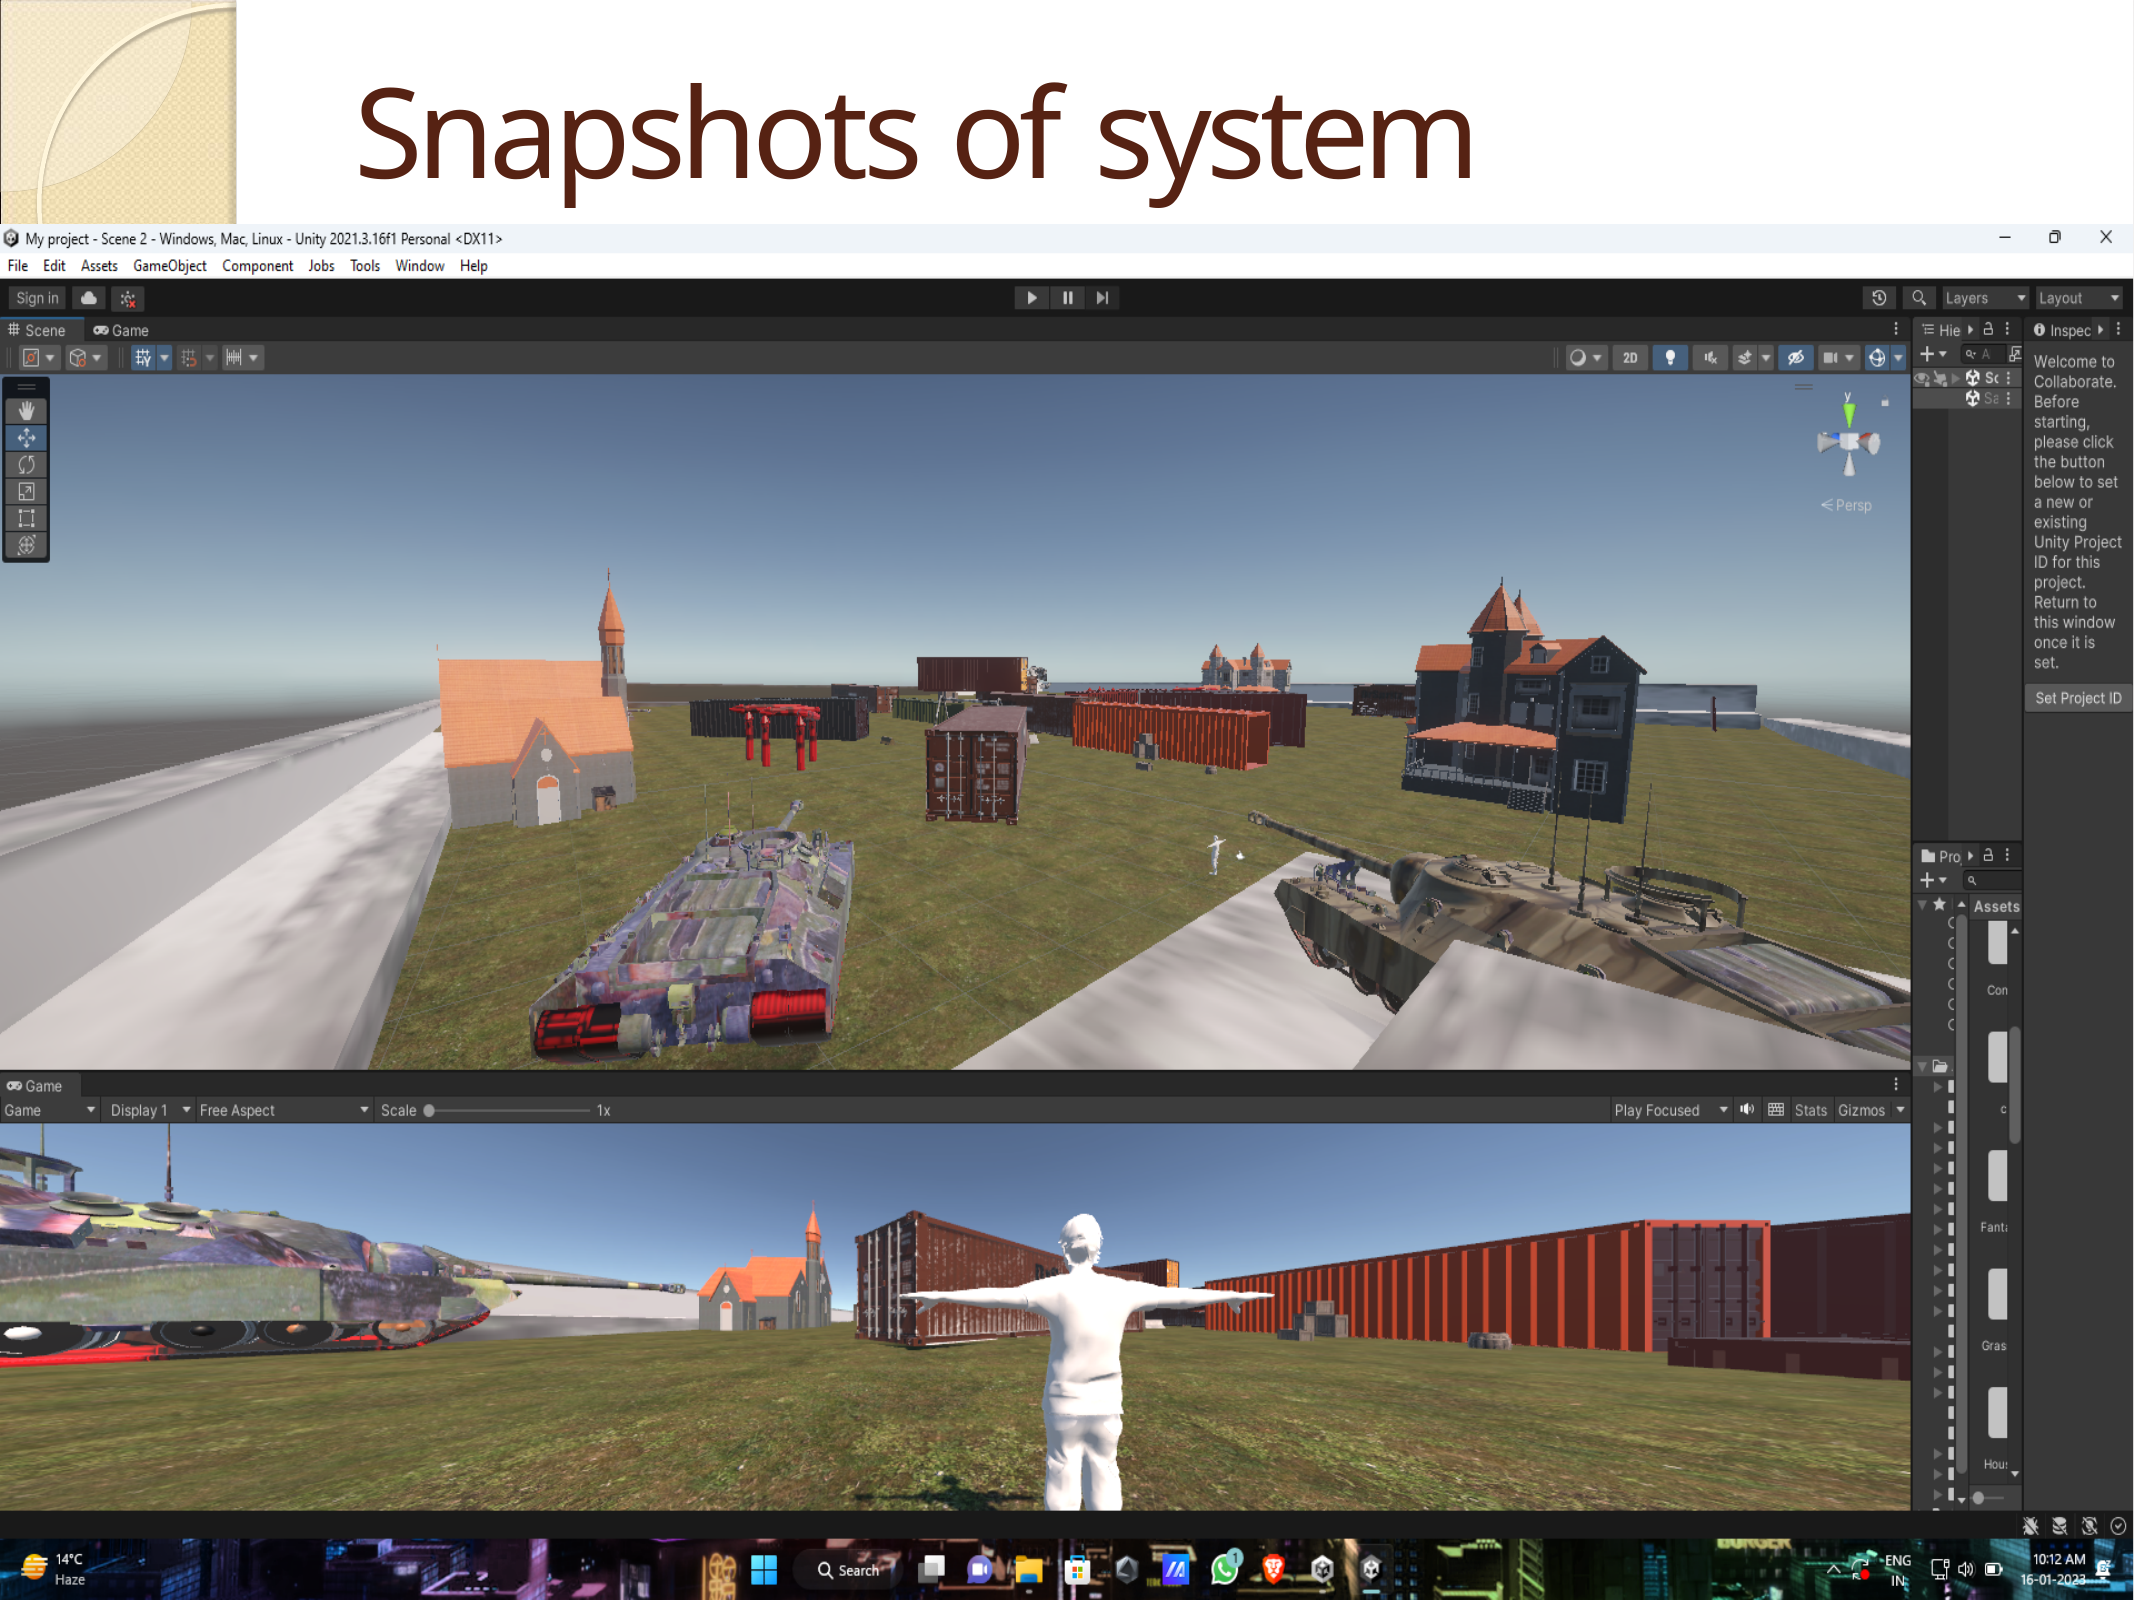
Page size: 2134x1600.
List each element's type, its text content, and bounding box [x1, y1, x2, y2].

picture [0, 0, 2134, 1600]
title Snapshots of system [354, 53, 1882, 206]
